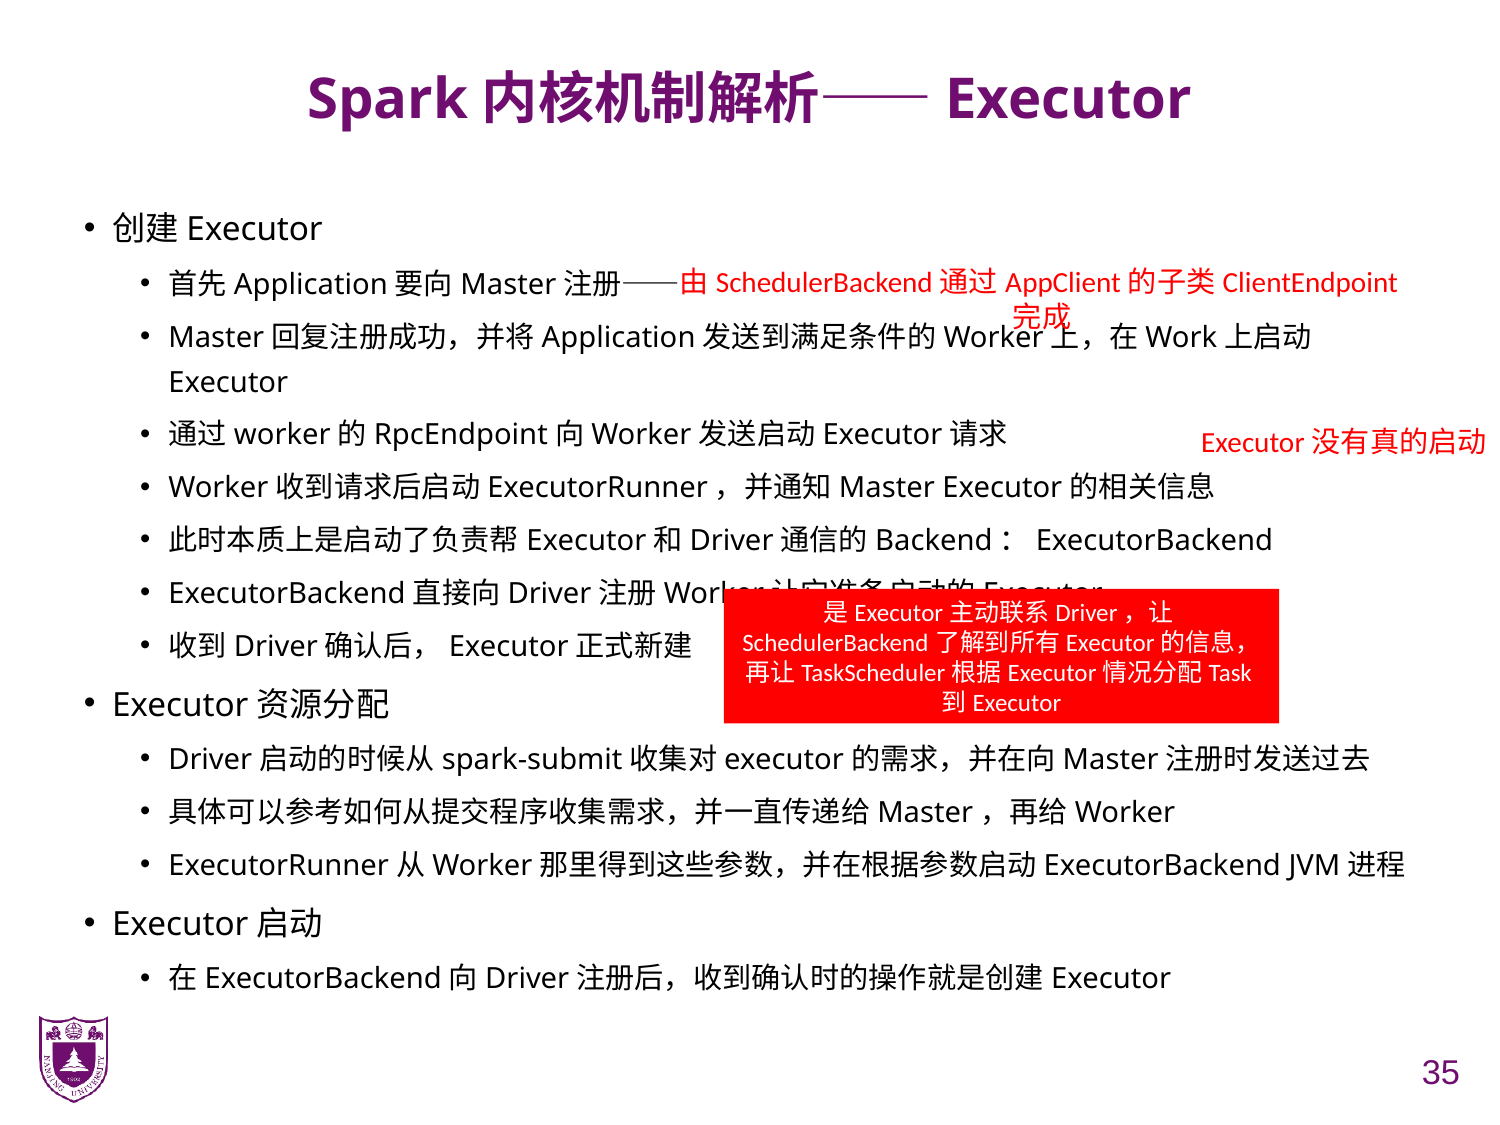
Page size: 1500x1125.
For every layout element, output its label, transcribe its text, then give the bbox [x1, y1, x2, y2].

title Spark内核机制解析——Executor [68, 47, 1431, 154]
slide_number 35 [1370, 1047, 1475, 1095]
list 创建Executor 首先Application要向Master注册—— Master回复注册成功，并将Application发送到满足条件的Worker上，在Work上启动Executor 通过worker的RpcEndpoint向Worker发送启动Executor请求 Worker收到请求后启动ExecutorRunner，并通知Master Executor的相关信息 此时本质上是启动了负责帮Executor和Driver通信的Backend：ExecutorBackend ExecutorBackend直接向Driver注册Worker让它准备启动的Executor 收到Driver确认后，Executor正式新建 Executor资源分配 Driver启动的时候从spark-submit收集对executor的需求，并在向Master注册时发送过去 具体可以参考如何从提交程序收集需求，并一直传递给Master，再给Worker ExecutorRunner从Worker那里得到这些参数，并在根据参数启动ExecutorBackend JVM进程 Executor启动 在ExecutorBackend向Driver注册后，收到确认时的操作就是创建Executor [68, 194, 1431, 1046]
text_box 由SchedulerBackend通过AppClient的子类ClientEndpoint完成 [653, 256, 1431, 341]
text_box 是Executor主动联系Driver，让SchedulerBackend了解到所有Executor的信息，再让TaskScheduler根据Executor情况分配Task到Executor [723, 588, 1280, 724]
picture [39, 1016, 108, 1103]
text_box Executor没有真的启动 [1186, 415, 1500, 466]
